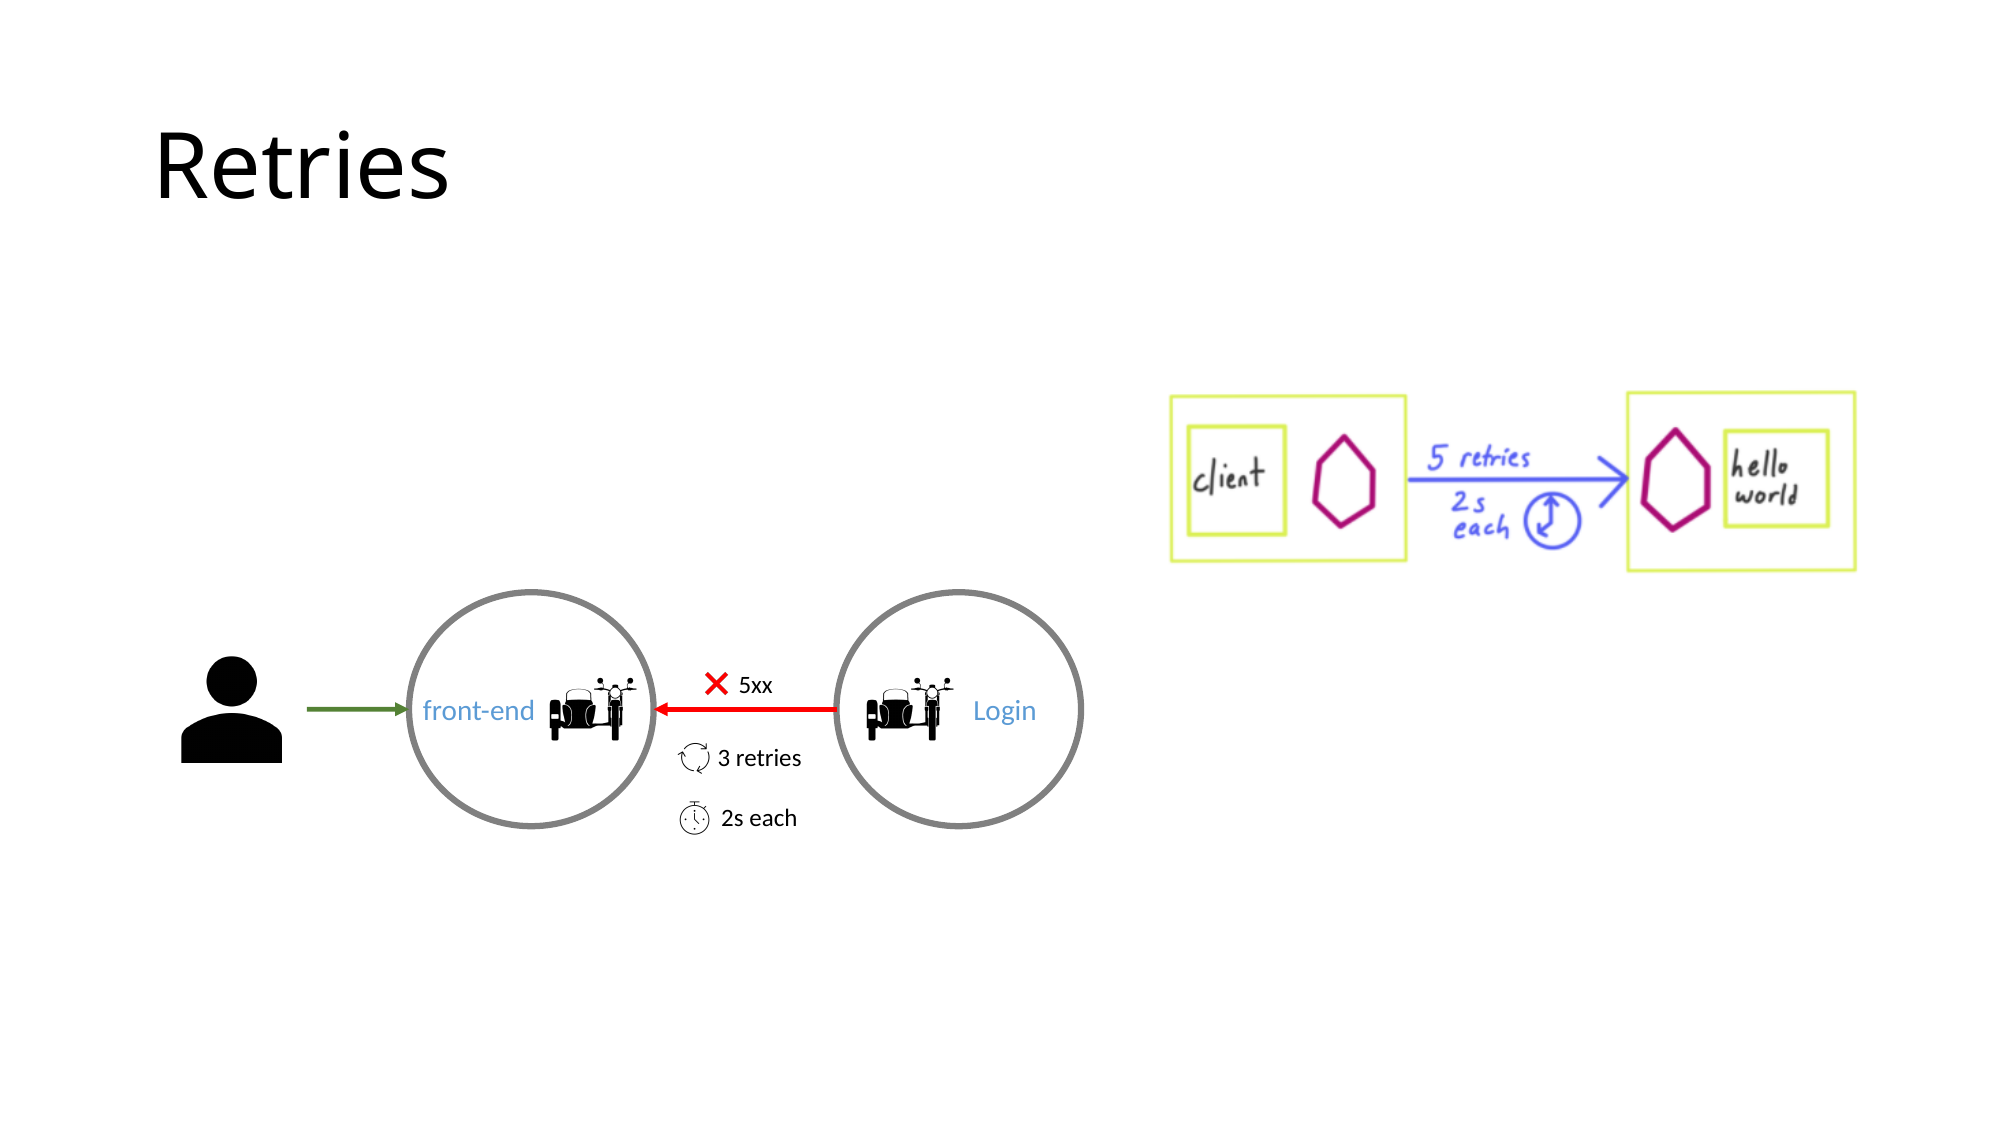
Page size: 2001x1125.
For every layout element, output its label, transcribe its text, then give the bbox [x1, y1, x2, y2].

text_box 3 retries 2s each [702, 734, 817, 840]
picture [549, 676, 638, 742]
picture [701, 668, 732, 699]
picture [156, 634, 307, 785]
title Retries [137, 59, 1863, 278]
picture [671, 734, 718, 781]
picture [1143, 352, 1905, 622]
text_box [835, 591, 1083, 828]
picture [673, 796, 716, 839]
text_box Login [955, 683, 1073, 734]
picture [866, 676, 955, 742]
text_box [410, 591, 655, 828]
text_box [136, 561, 1135, 874]
text_box front-end [405, 683, 549, 734]
text_box 5xx [723, 661, 788, 707]
